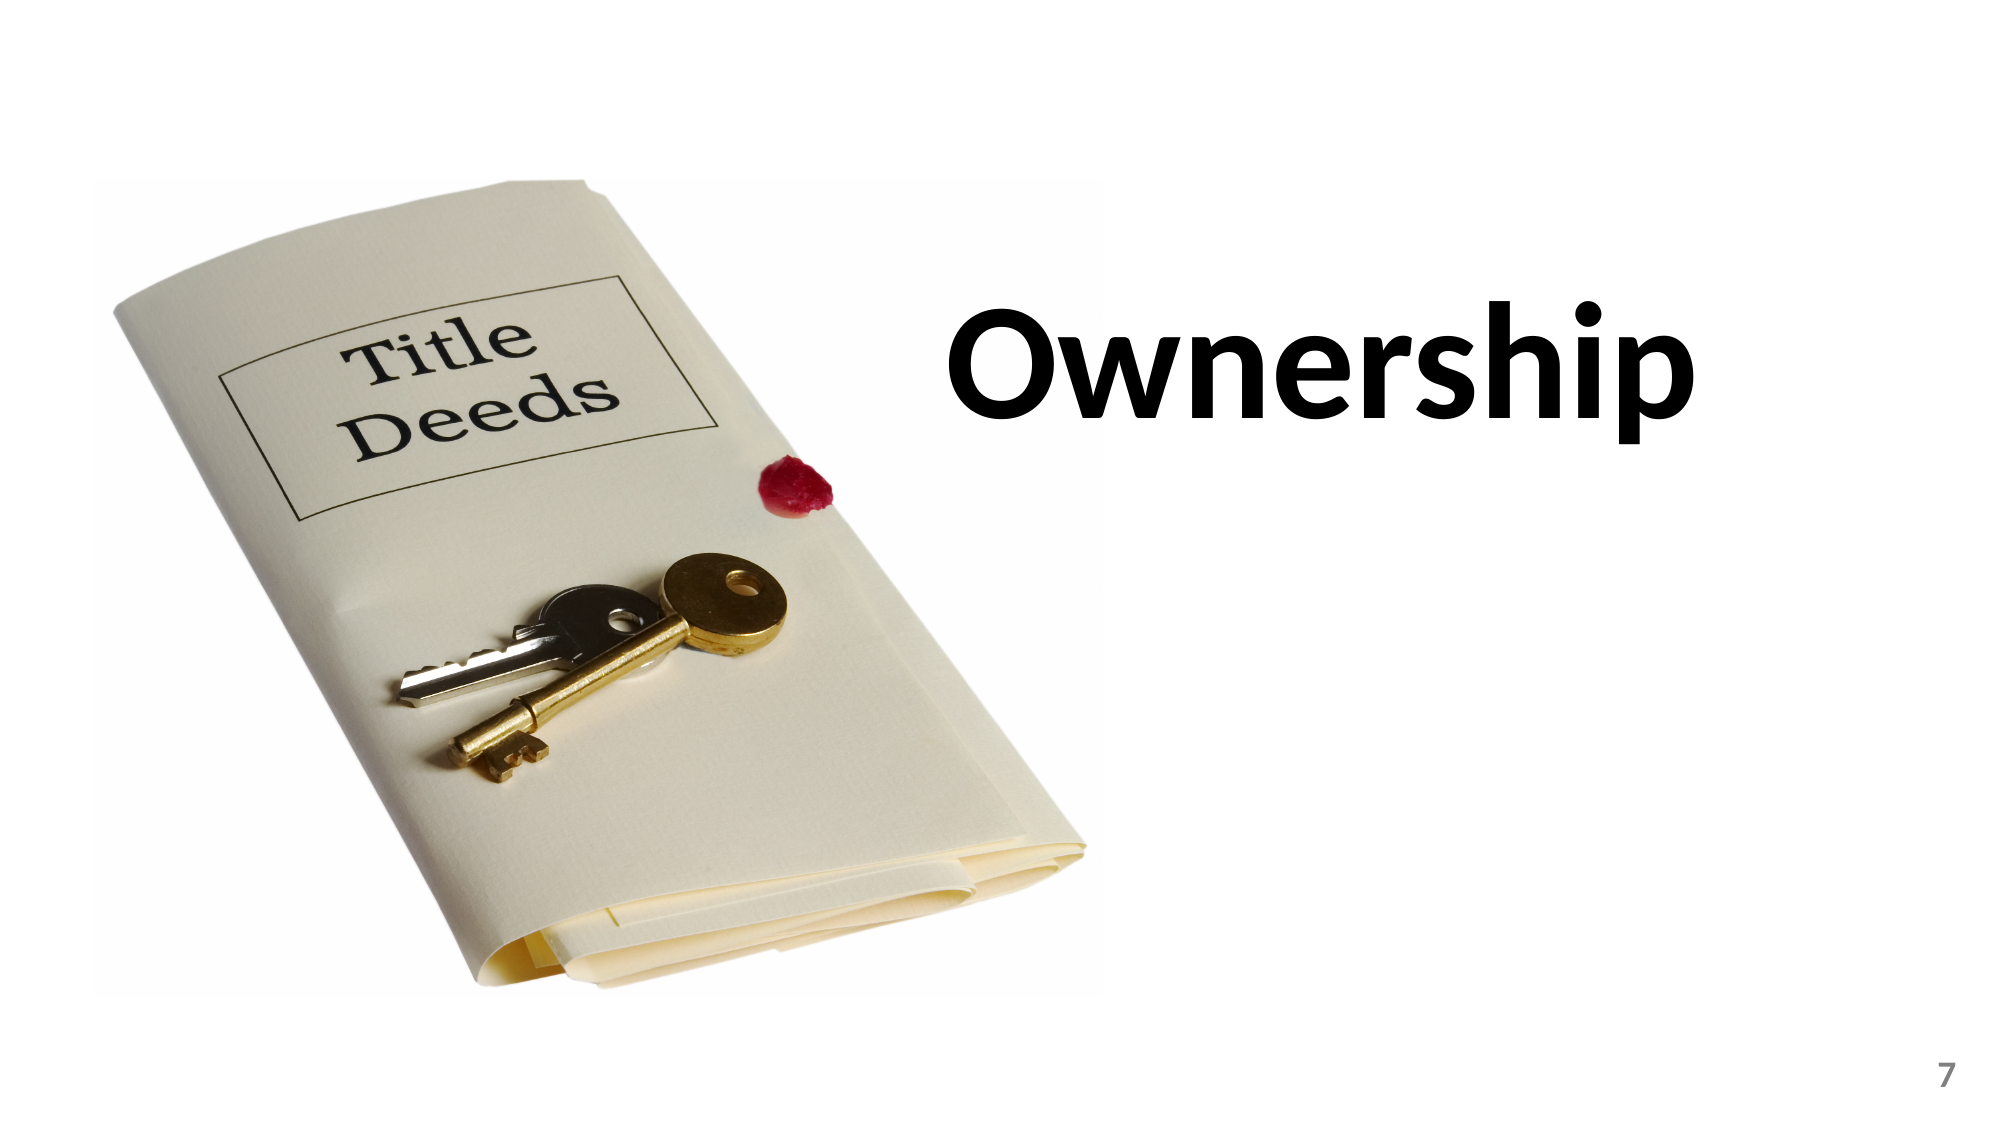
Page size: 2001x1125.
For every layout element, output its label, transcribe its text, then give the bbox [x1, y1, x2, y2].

slide_number 7 [1521, 1042, 1972, 1103]
picture [94, 179, 1102, 997]
text_box Ownership [1102, 244, 2000, 460]
